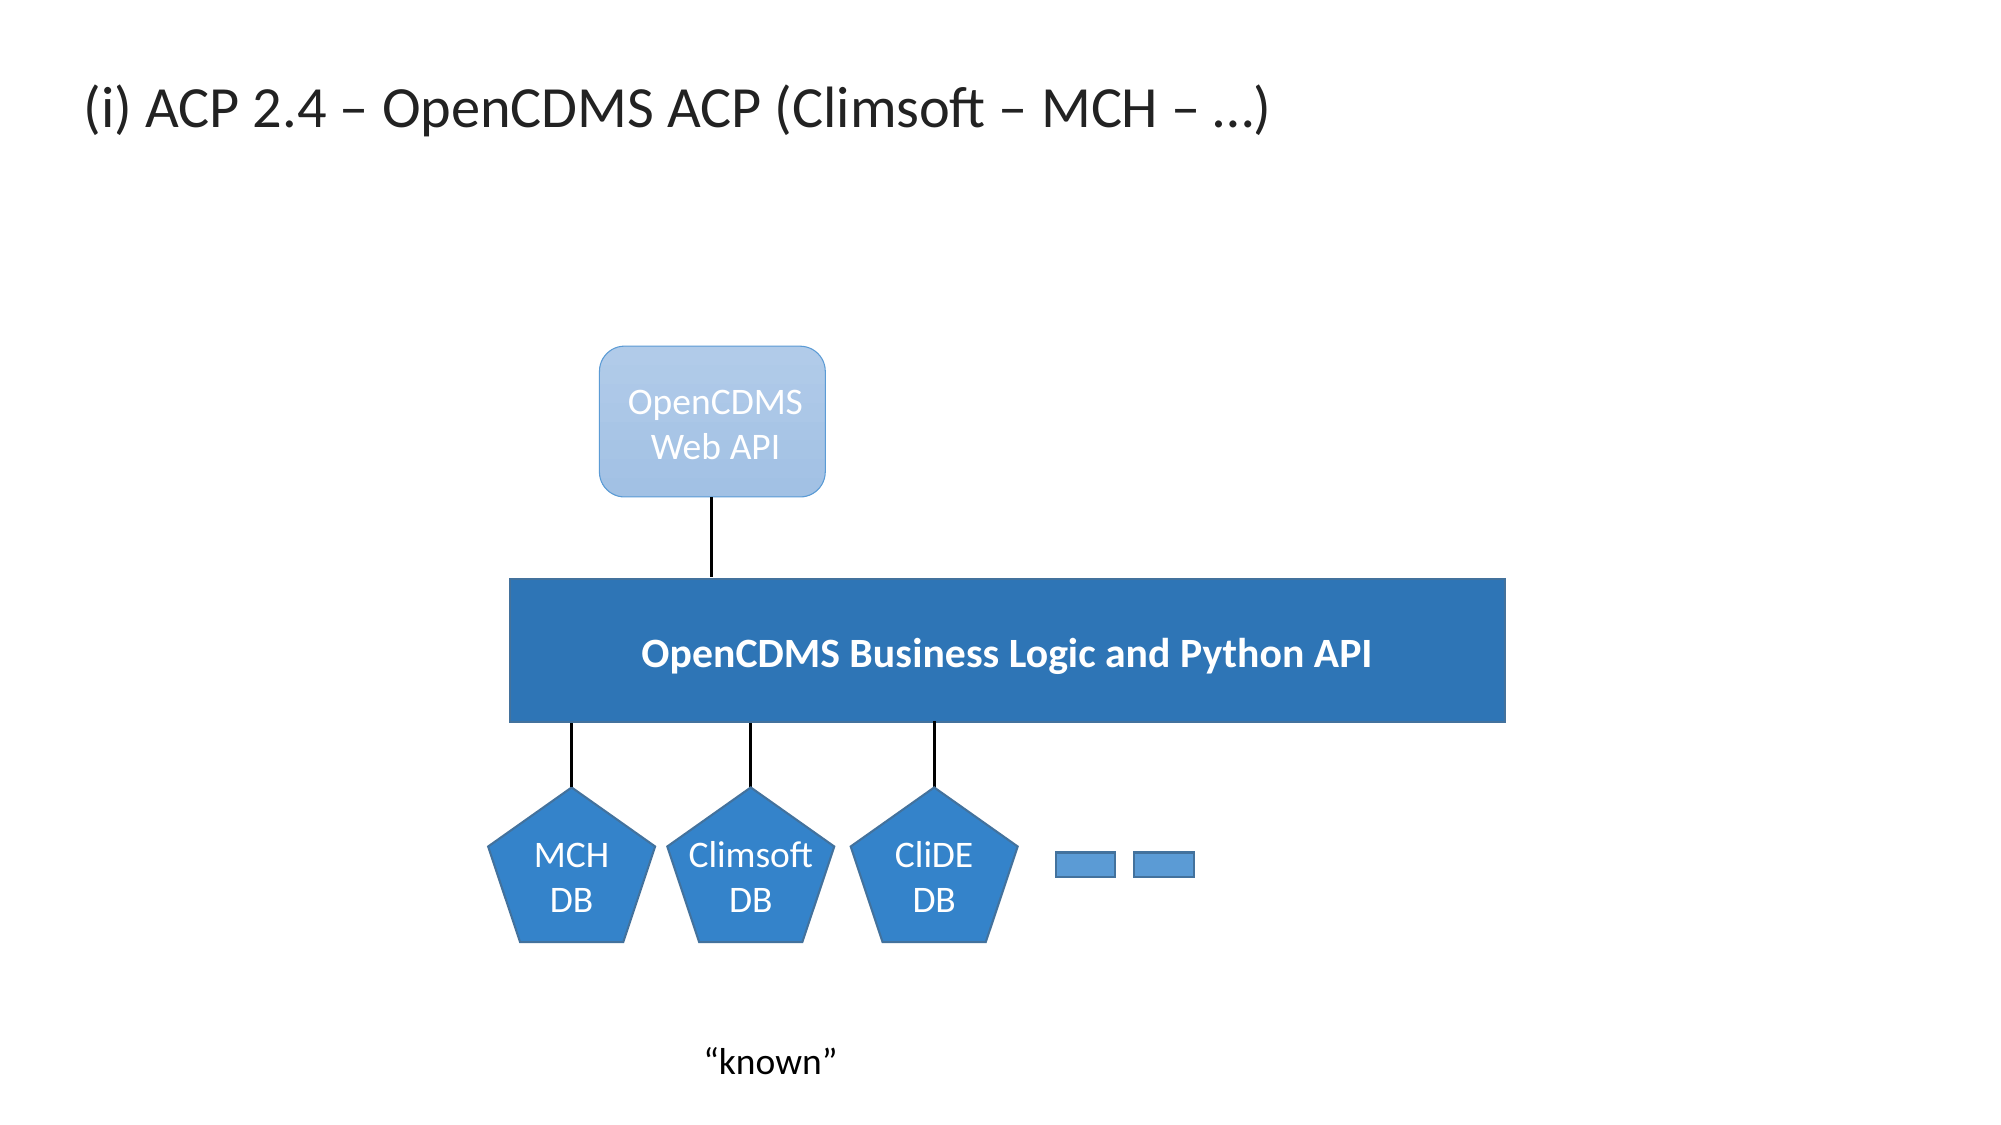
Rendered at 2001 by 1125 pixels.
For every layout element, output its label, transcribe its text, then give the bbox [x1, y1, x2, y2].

text_box OpenCDMS Web API [613, 369, 819, 475]
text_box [1055, 852, 1194, 878]
text_box OpenCDMS Business Logic and Python API [509, 578, 1506, 723]
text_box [831, 721, 1037, 943]
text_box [468, 707, 675, 943]
text_box (i) ACP 2.4 – OpenCDMS ACP (Climsoft – MCH – …) [68, 62, 1824, 217]
text_box “known” [688, 1029, 853, 1090]
text_box [598, 345, 826, 498]
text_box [647, 721, 831, 943]
